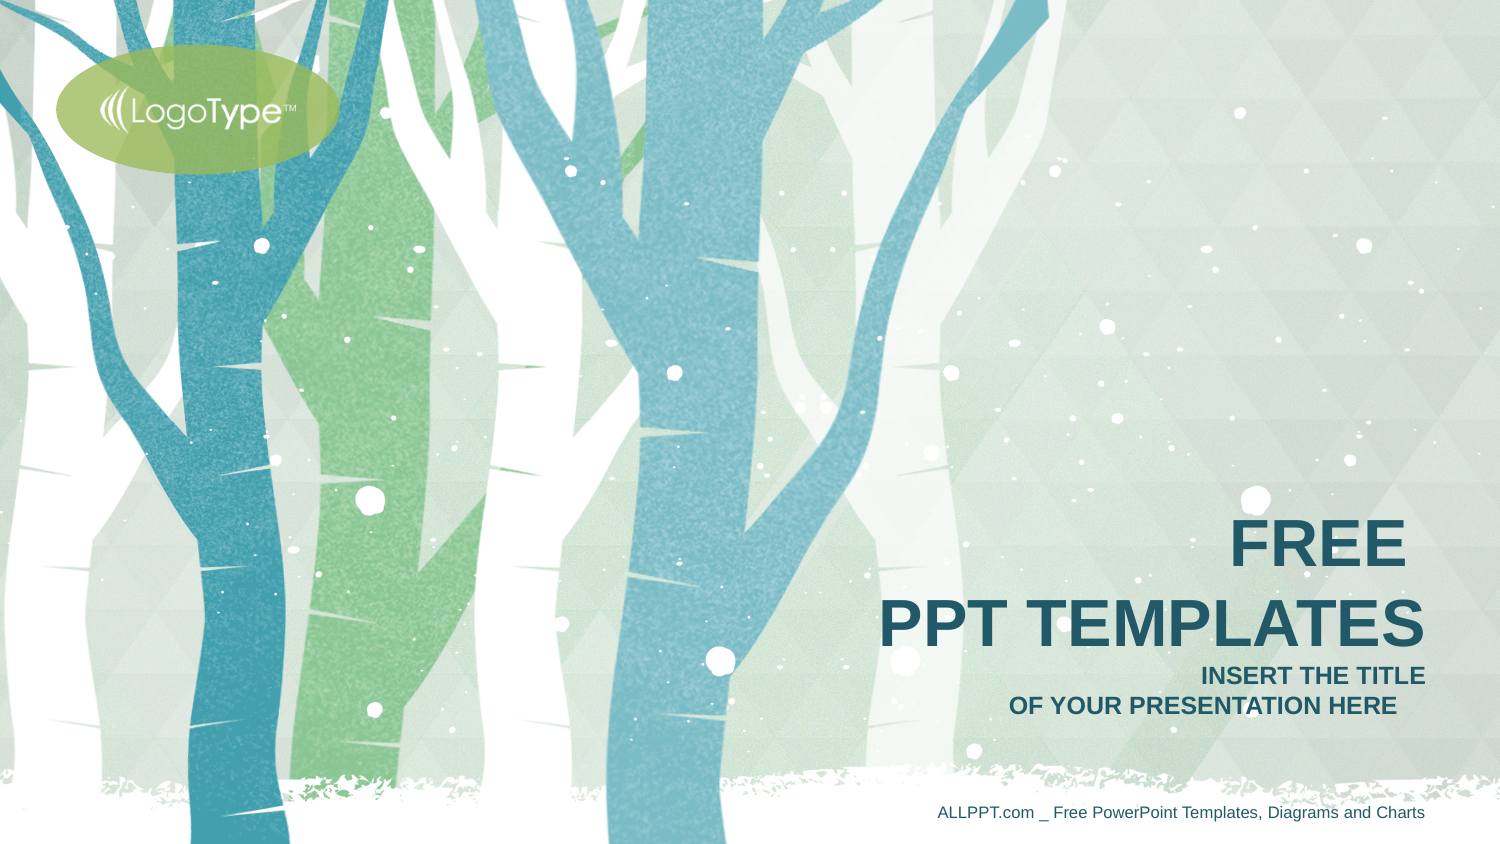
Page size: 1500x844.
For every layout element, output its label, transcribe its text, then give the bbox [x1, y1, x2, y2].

text_box INSERT THE TITLE OF YOUR PRESENTATION HERE [643, 668, 1441, 728]
text_box ALLPPT.com _ Free PowerPoint Templates, Diagrams and Charts [0, 794, 1441, 830]
text_box FREE PPT TEMPLATES [643, 492, 1441, 668]
picture [0, 0, 1500, 844]
text_box [54, 42, 342, 177]
